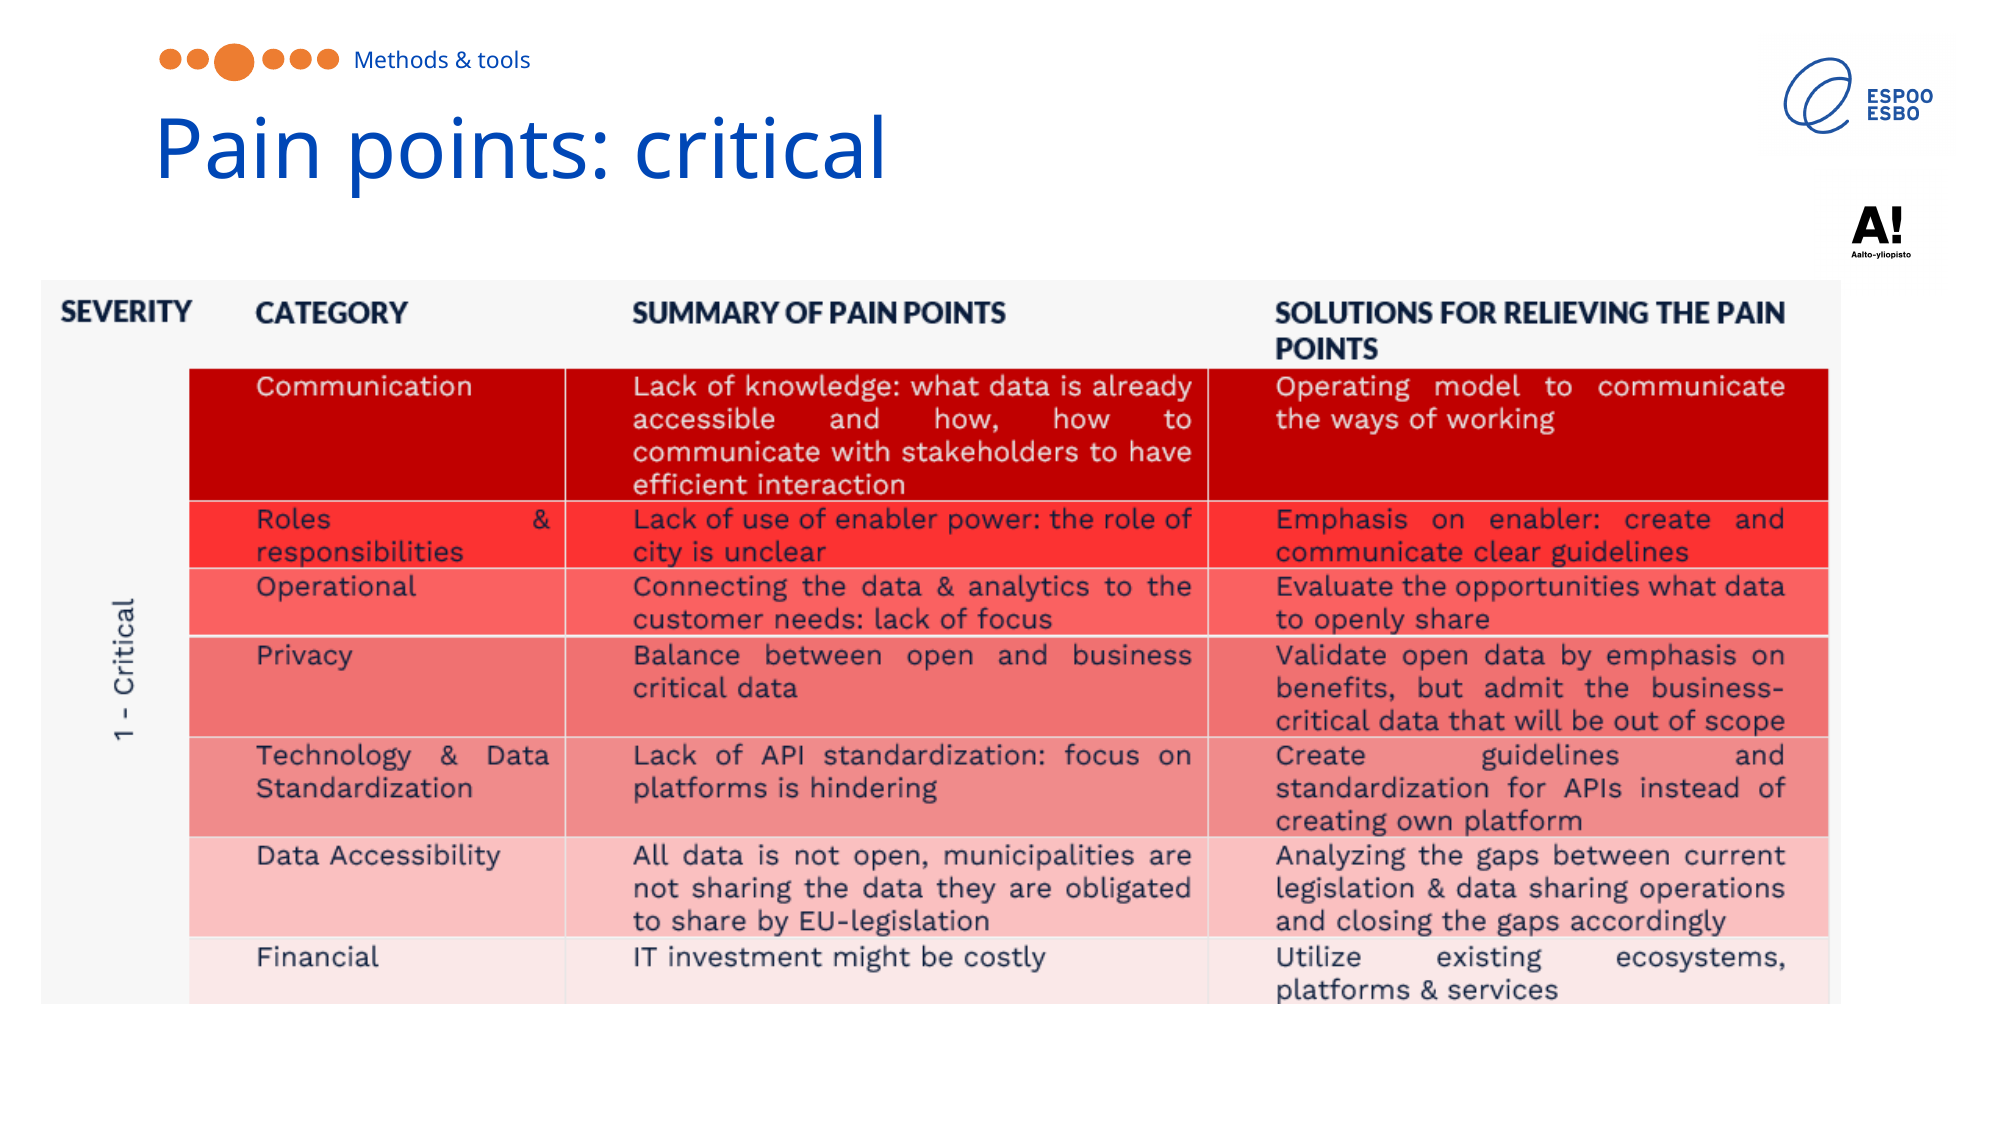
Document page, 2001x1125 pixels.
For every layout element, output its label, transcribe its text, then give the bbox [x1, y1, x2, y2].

text_box [212, 42, 256, 83]
text_box Methods & tools [338, 37, 836, 81]
picture [1758, 33, 1956, 156]
text_box Pain points: critical [138, 43, 1564, 261]
text_box [158, 47, 183, 71]
text_box [185, 47, 210, 71]
picture [41, 169, 1948, 1004]
text_box [261, 47, 286, 71]
text_box [315, 47, 338, 71]
text_box [288, 47, 313, 71]
